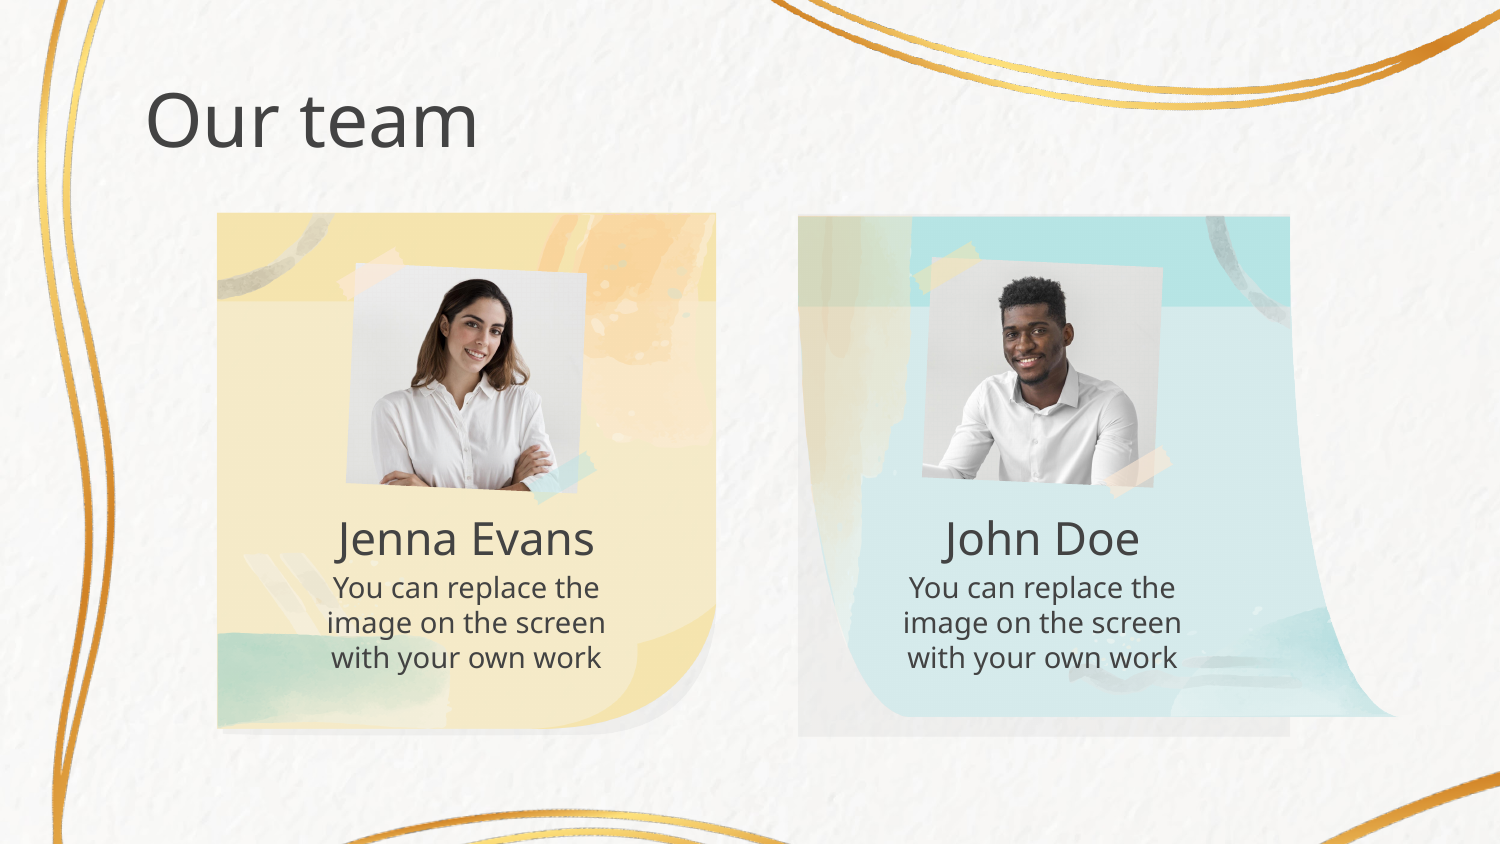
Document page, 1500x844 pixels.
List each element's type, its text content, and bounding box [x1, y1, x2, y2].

picture [0, 0, 1500, 844]
title Our team [129, 57, 1351, 164]
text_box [335, 246, 598, 506]
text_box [911, 240, 1174, 500]
